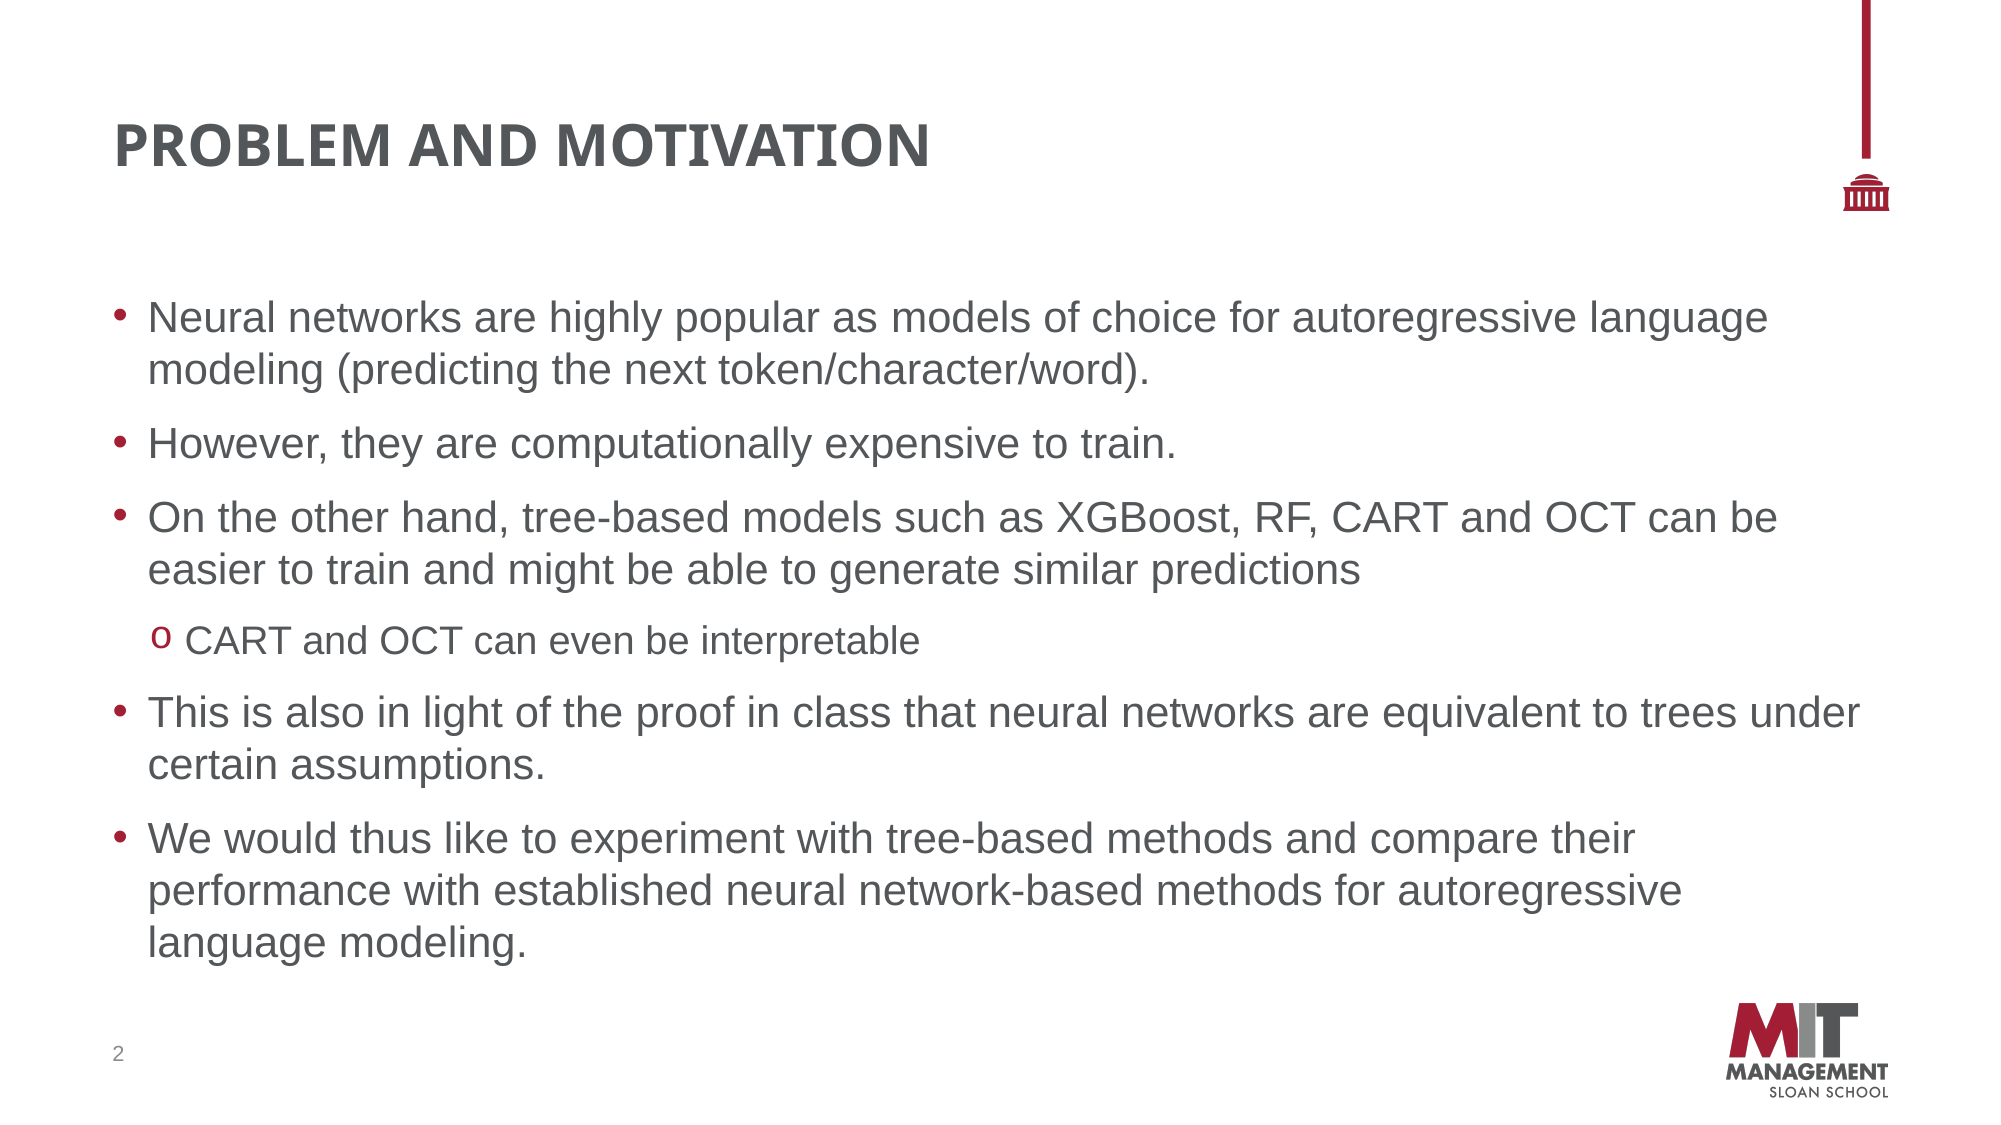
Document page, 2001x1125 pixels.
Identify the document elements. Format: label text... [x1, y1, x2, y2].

list Neural networks are highly popular as models of choice for autoregressive language modeling (predicting the next token/character/word). However, they are computationally expensive to train. On the other hand, tree-based models such as XGBoost, RF, CART and OCT can be easier to train and might be able to generate similar predictions CART and OCT can even be interpretable This is also in light of the proof in class that neural networks are equivalent to trees under certain assumptions. We would thus like to experiment with tree-based methods and compare their performance with established neural network-based methods for autoregressive language modeling. [112, 281, 1888, 976]
picture [1843, 174, 1890, 211]
title Problem and motivation [112, 49, 1586, 236]
picture [1726, 1003, 1888, 1098]
slide_number 2 [112, 1022, 154, 1083]
